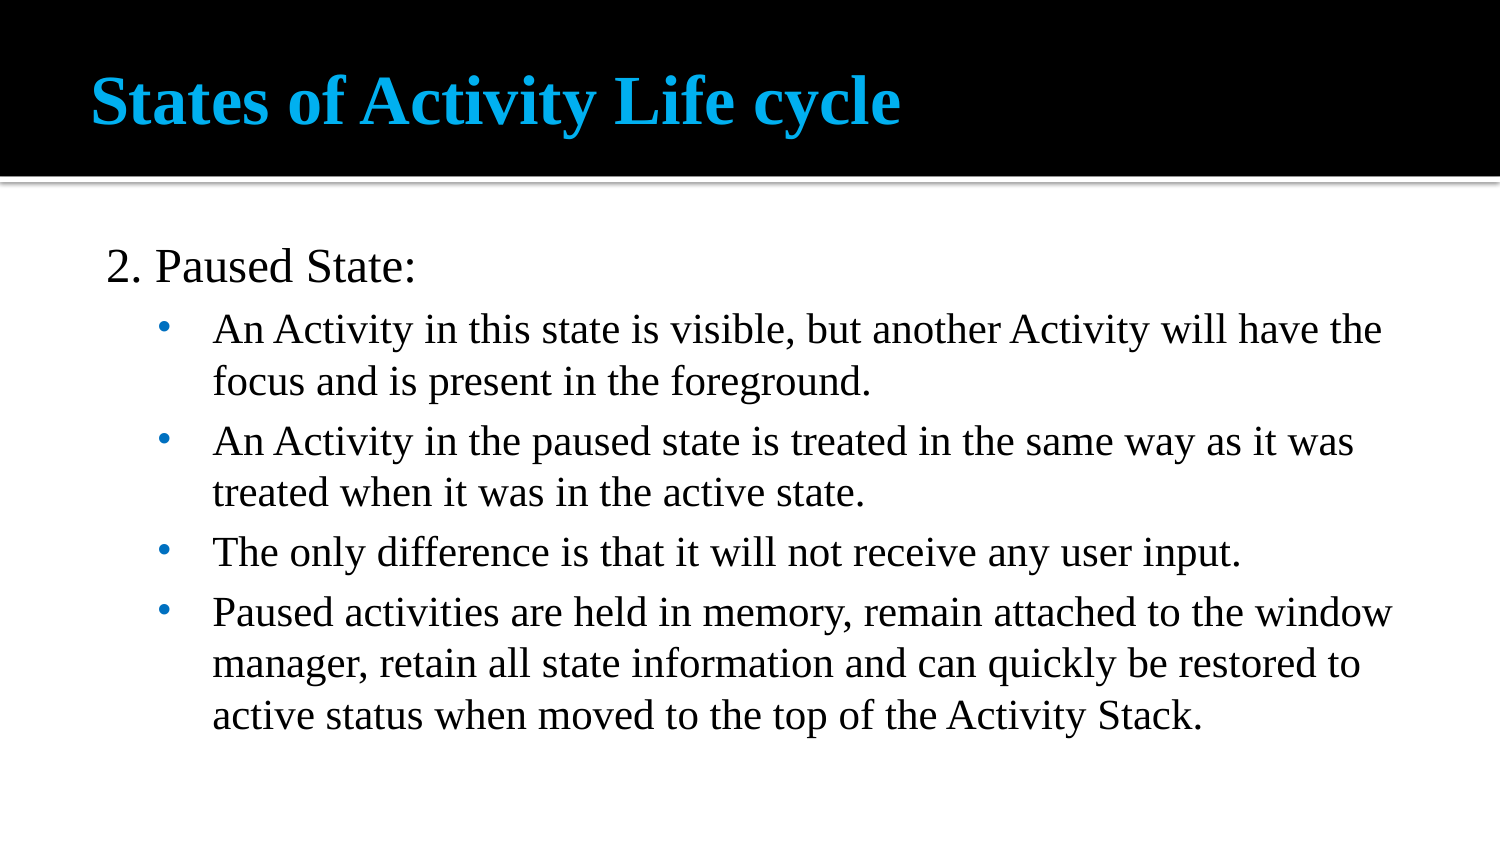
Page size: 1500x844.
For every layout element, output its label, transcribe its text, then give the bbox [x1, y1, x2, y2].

list 2. Paused State: An Activity in this state is visible, but another Activity will have the focus and is present in the foreground. An Activity in the paused state is treated in the same way as it was treated when it was in the active state. The only difference is that it will not receive any user input. Paused activities are held in memory, remain attached to the window manager, retain all state information and can quickly be restored to active status when moved to the top of the Activity Stack. [75, 218, 1425, 788]
title States of Activity Life cycle [75, 19, 1425, 174]
